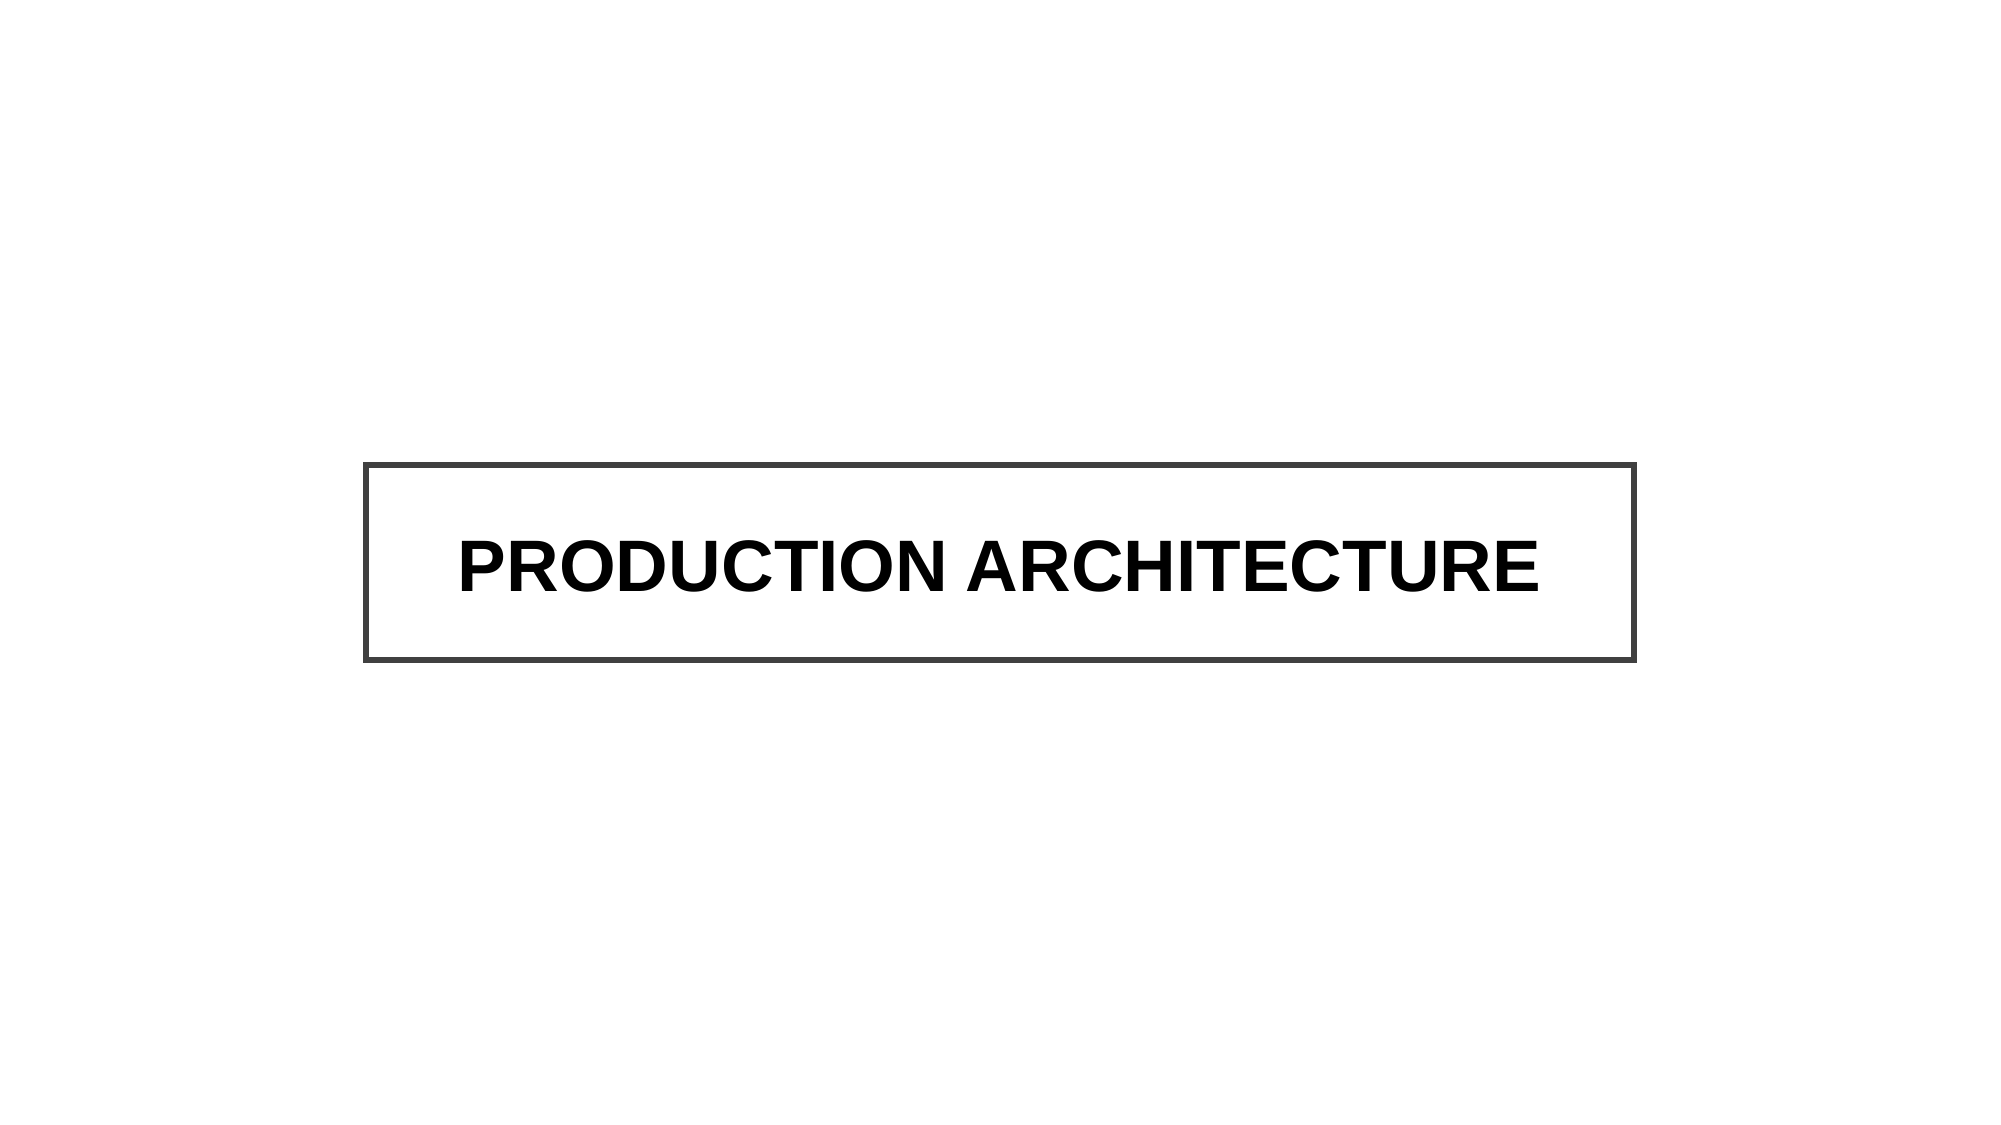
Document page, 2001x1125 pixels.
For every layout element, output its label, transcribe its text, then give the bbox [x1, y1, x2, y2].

title PRODUCTION ARCHITECTURE [363, 462, 1637, 663]
